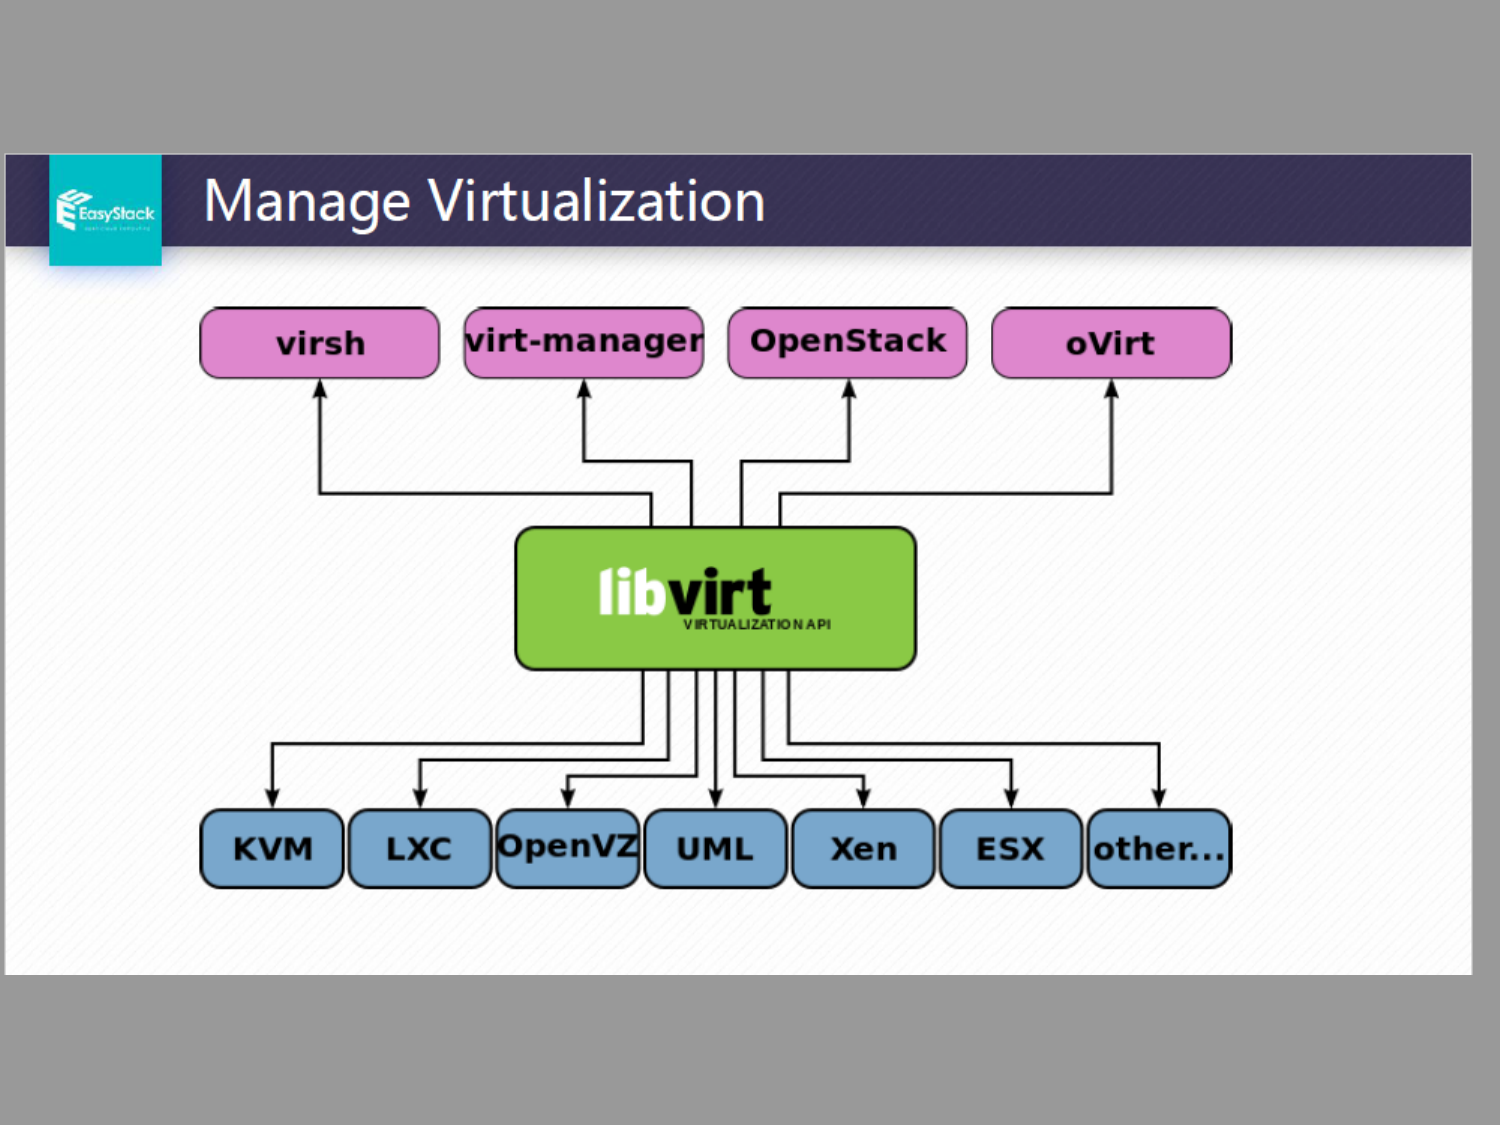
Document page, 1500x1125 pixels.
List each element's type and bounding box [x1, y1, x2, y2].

picture [0, 149, 1500, 976]
